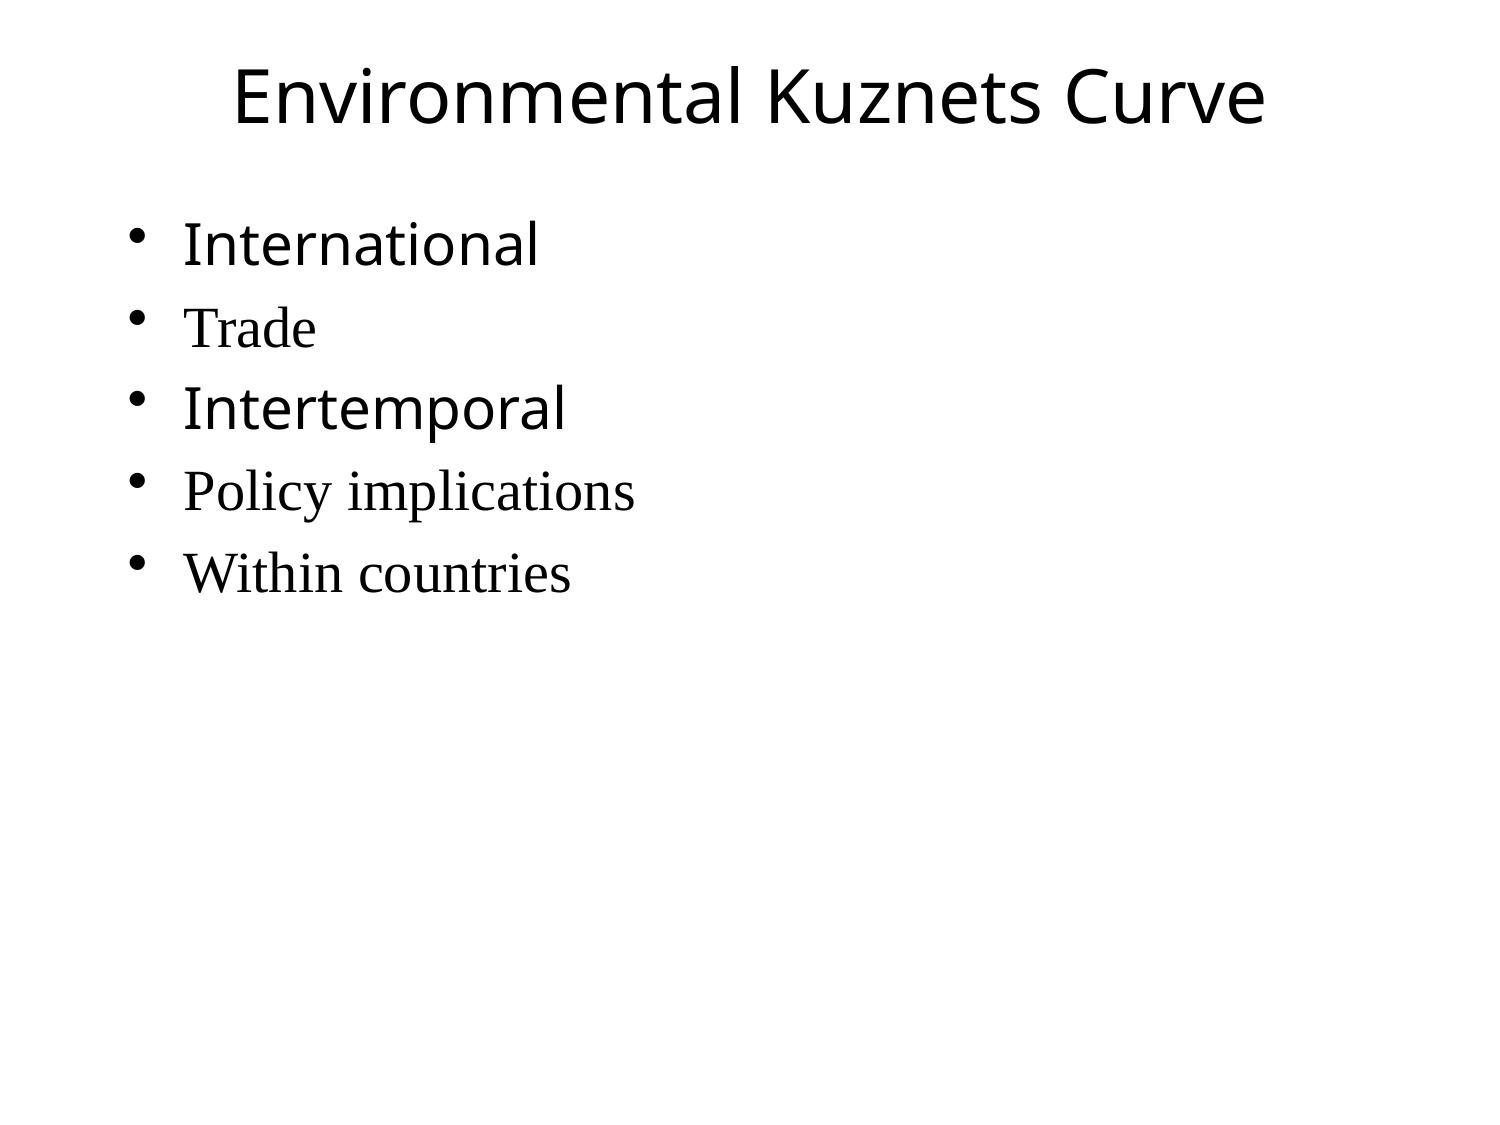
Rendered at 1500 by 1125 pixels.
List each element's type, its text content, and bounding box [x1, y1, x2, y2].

title Environmental Kuznets Curve [112, 0, 1388, 188]
list International Trade Intertemporal Policy implications Within countries [112, 199, 1388, 876]
